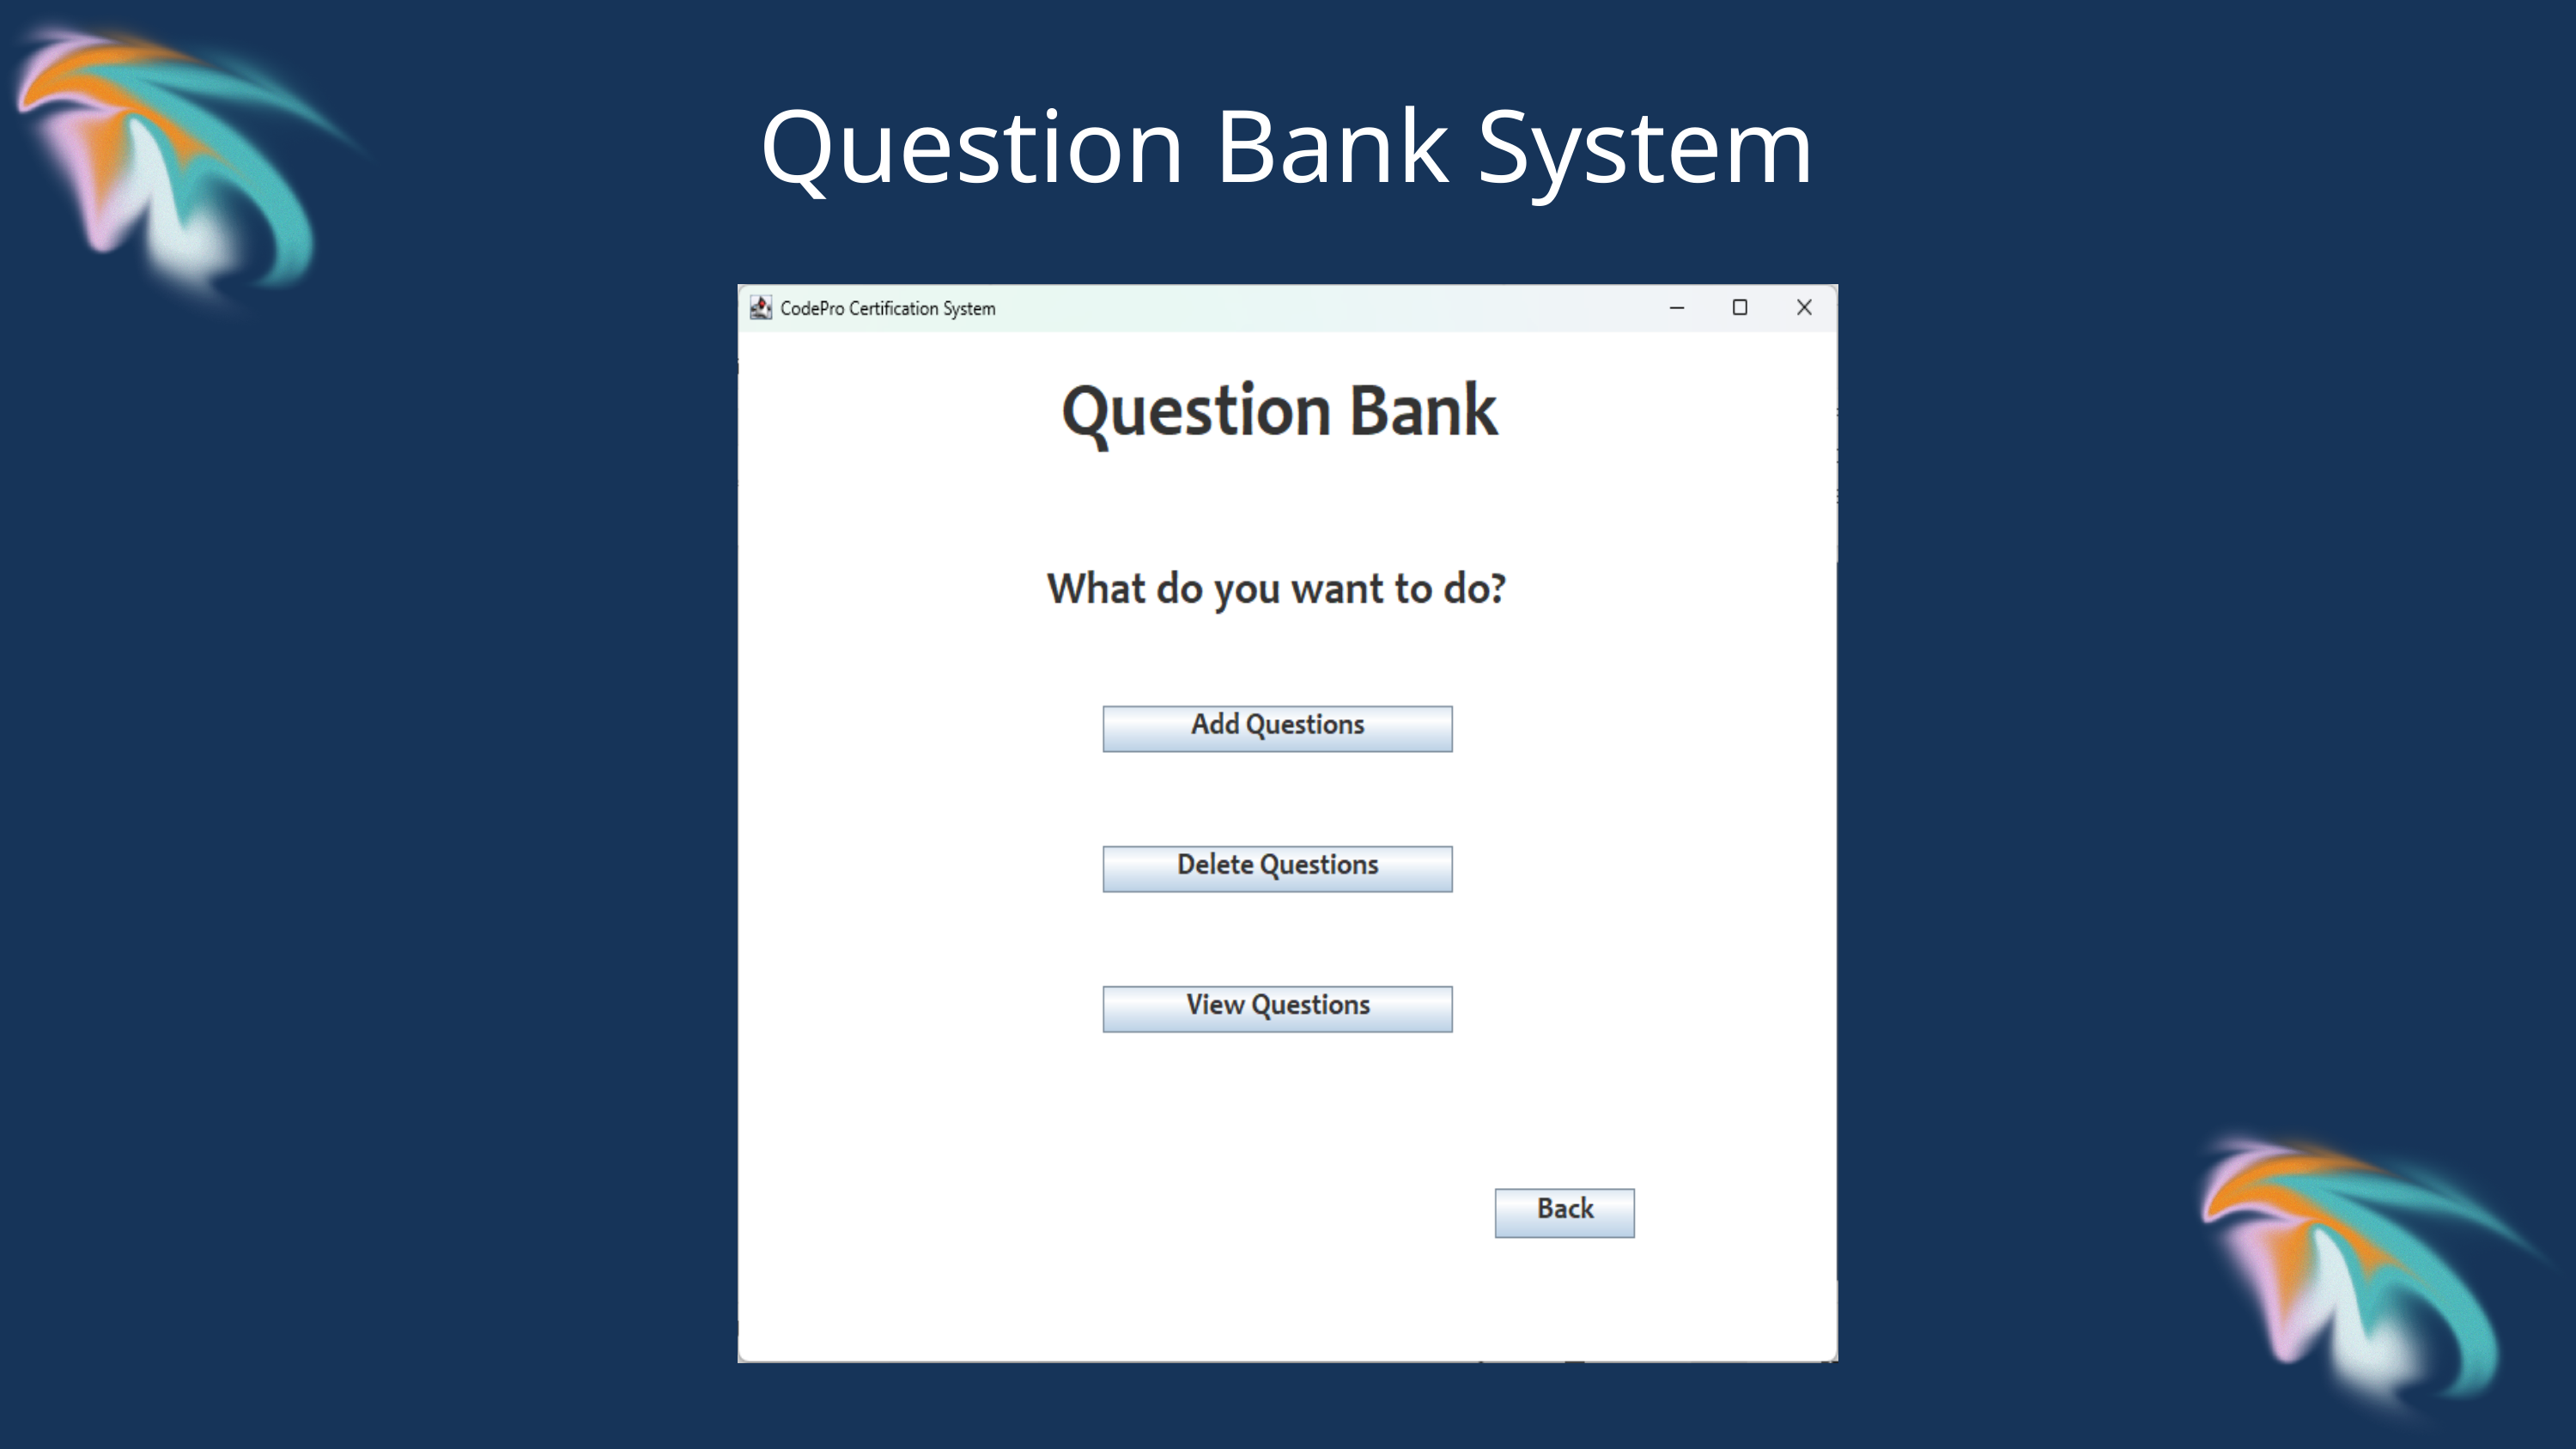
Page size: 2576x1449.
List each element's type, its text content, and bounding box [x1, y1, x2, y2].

picture [2184, 1113, 2576, 1449]
picture [0, 3, 392, 338]
picture [738, 283, 1838, 1363]
text_box Question Bank System [533, 58, 2043, 203]
